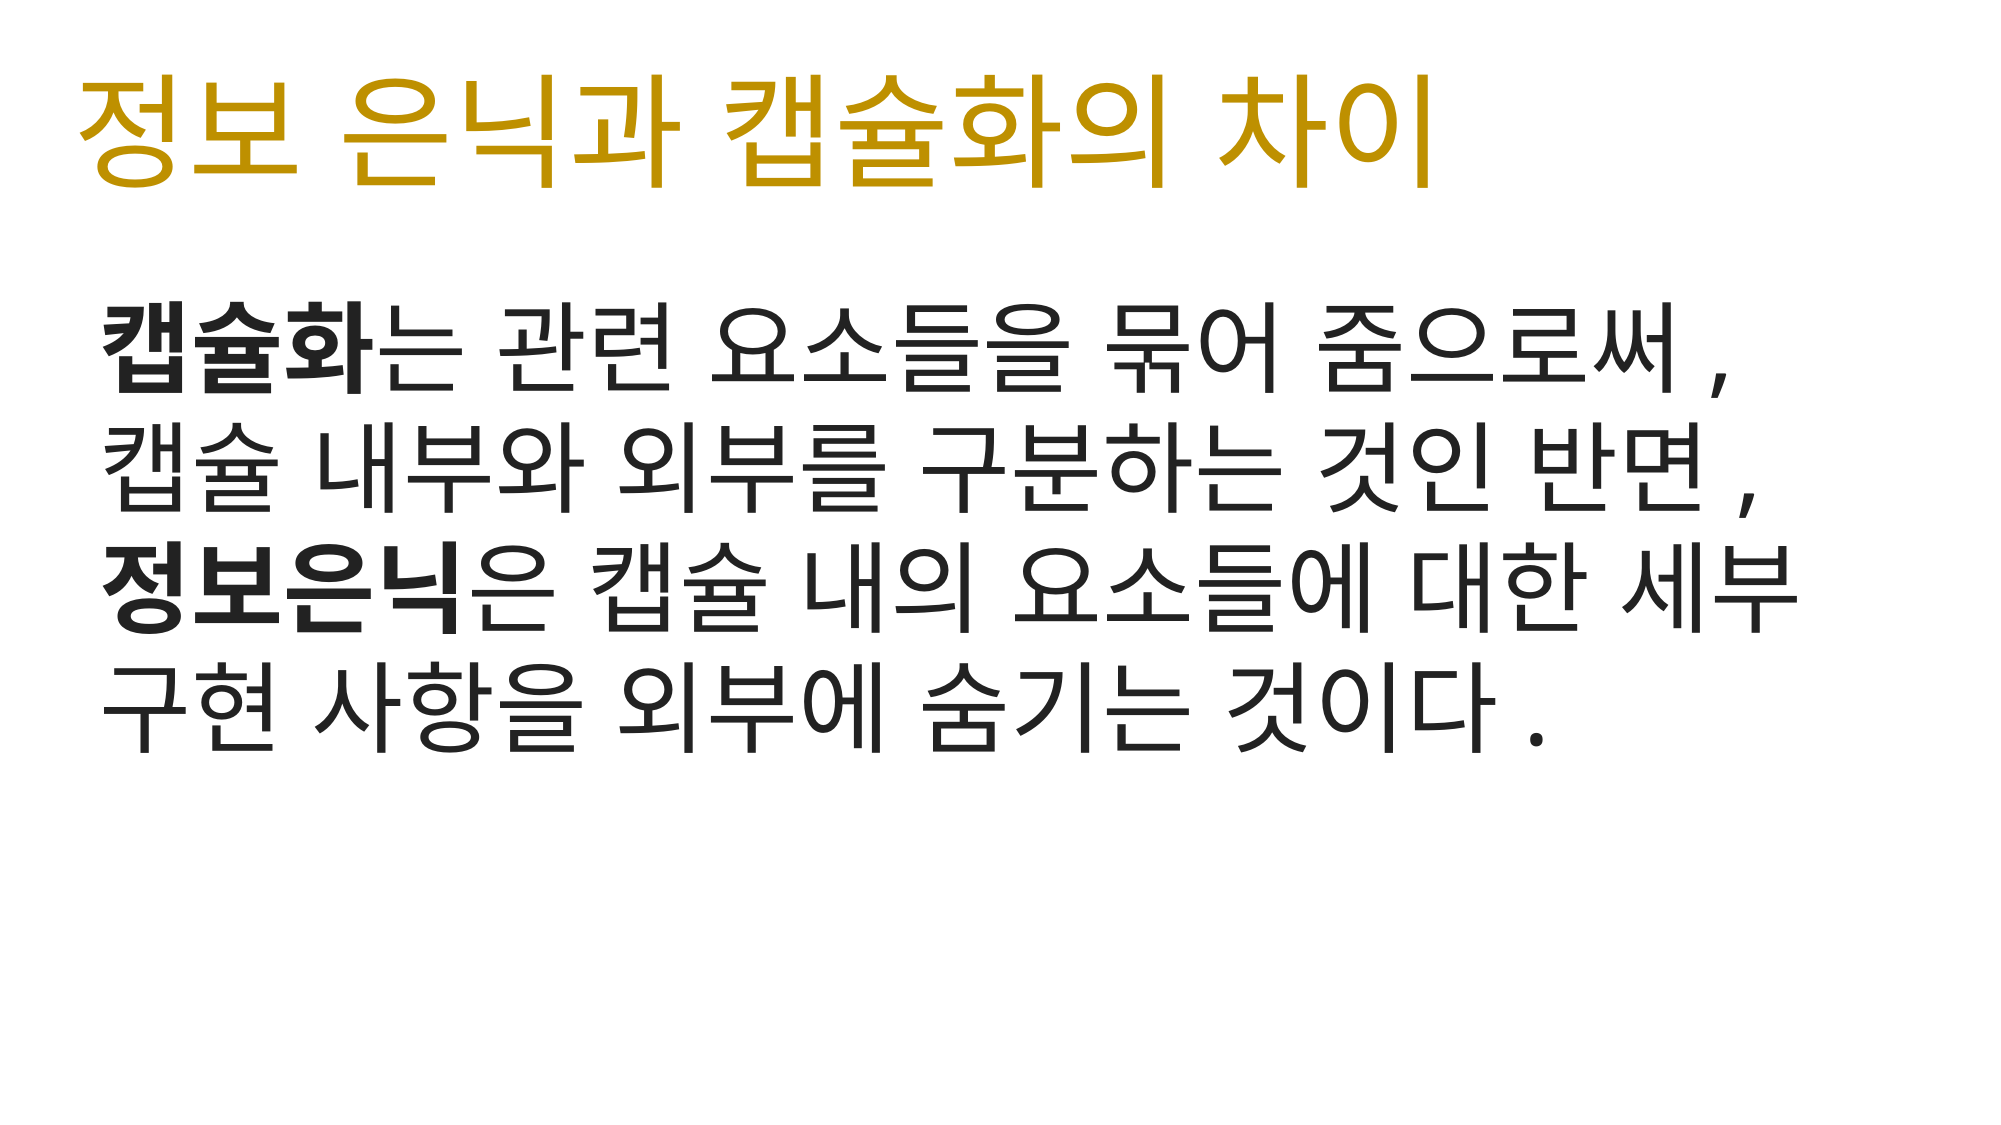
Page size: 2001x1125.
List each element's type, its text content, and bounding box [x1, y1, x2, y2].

text_box 캡슐화는 관련 요소들을 묶어 줌으로써, 캡슐 내부와 외부를 구분하는 것인 반면, 정보은닉은 캡슐 내의 요소들에 대한 세부 구현 사항을 외부에 숨기는 것이다. [84, 278, 1844, 773]
title 정보 은닉과 캡슐화의 차이 [59, 29, 1784, 247]
